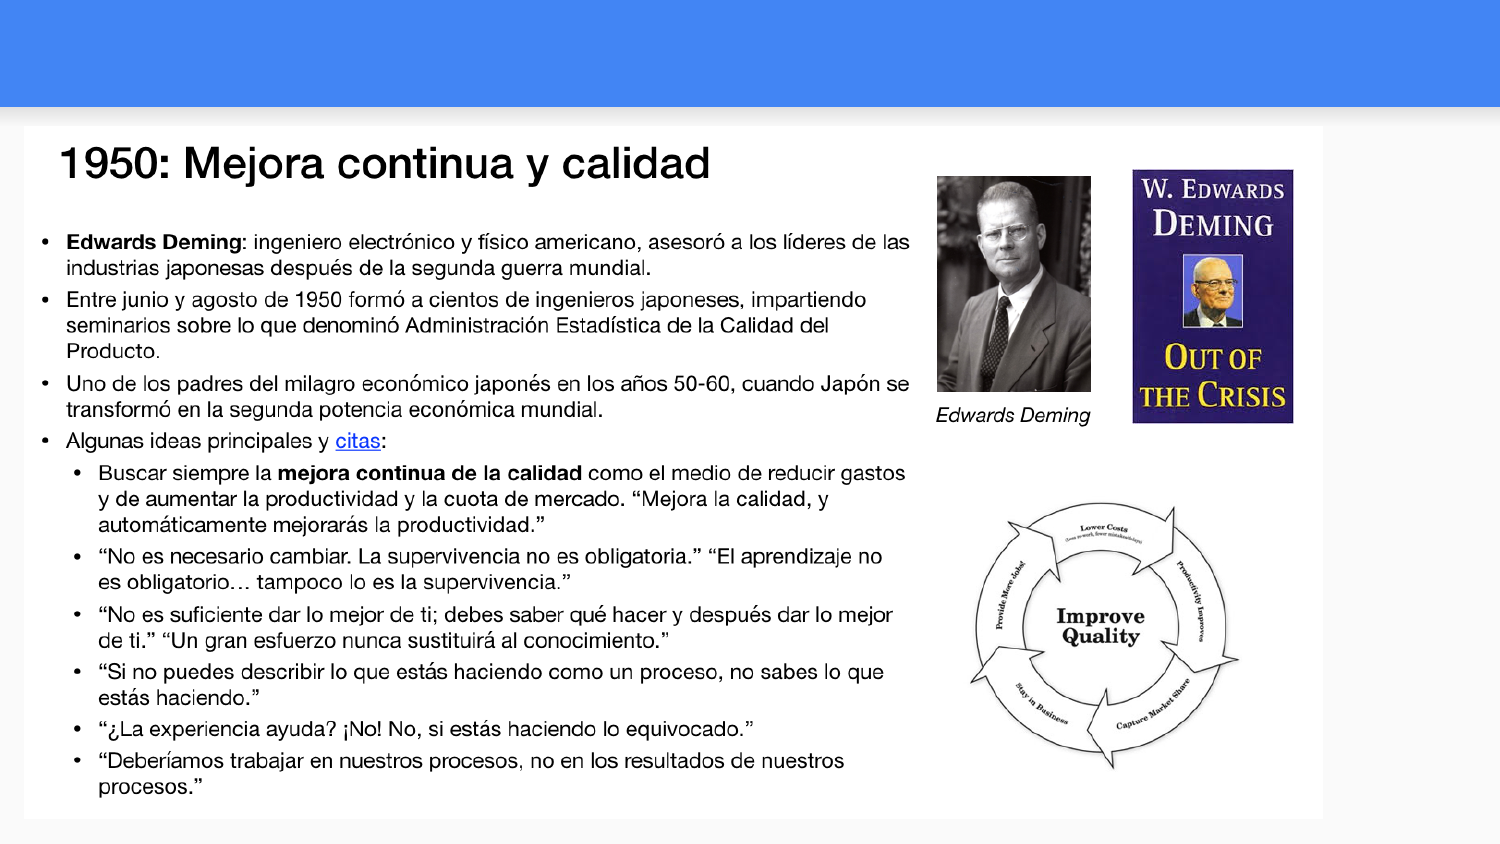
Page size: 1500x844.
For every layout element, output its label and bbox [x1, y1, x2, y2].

picture [24, 126, 1323, 819]
